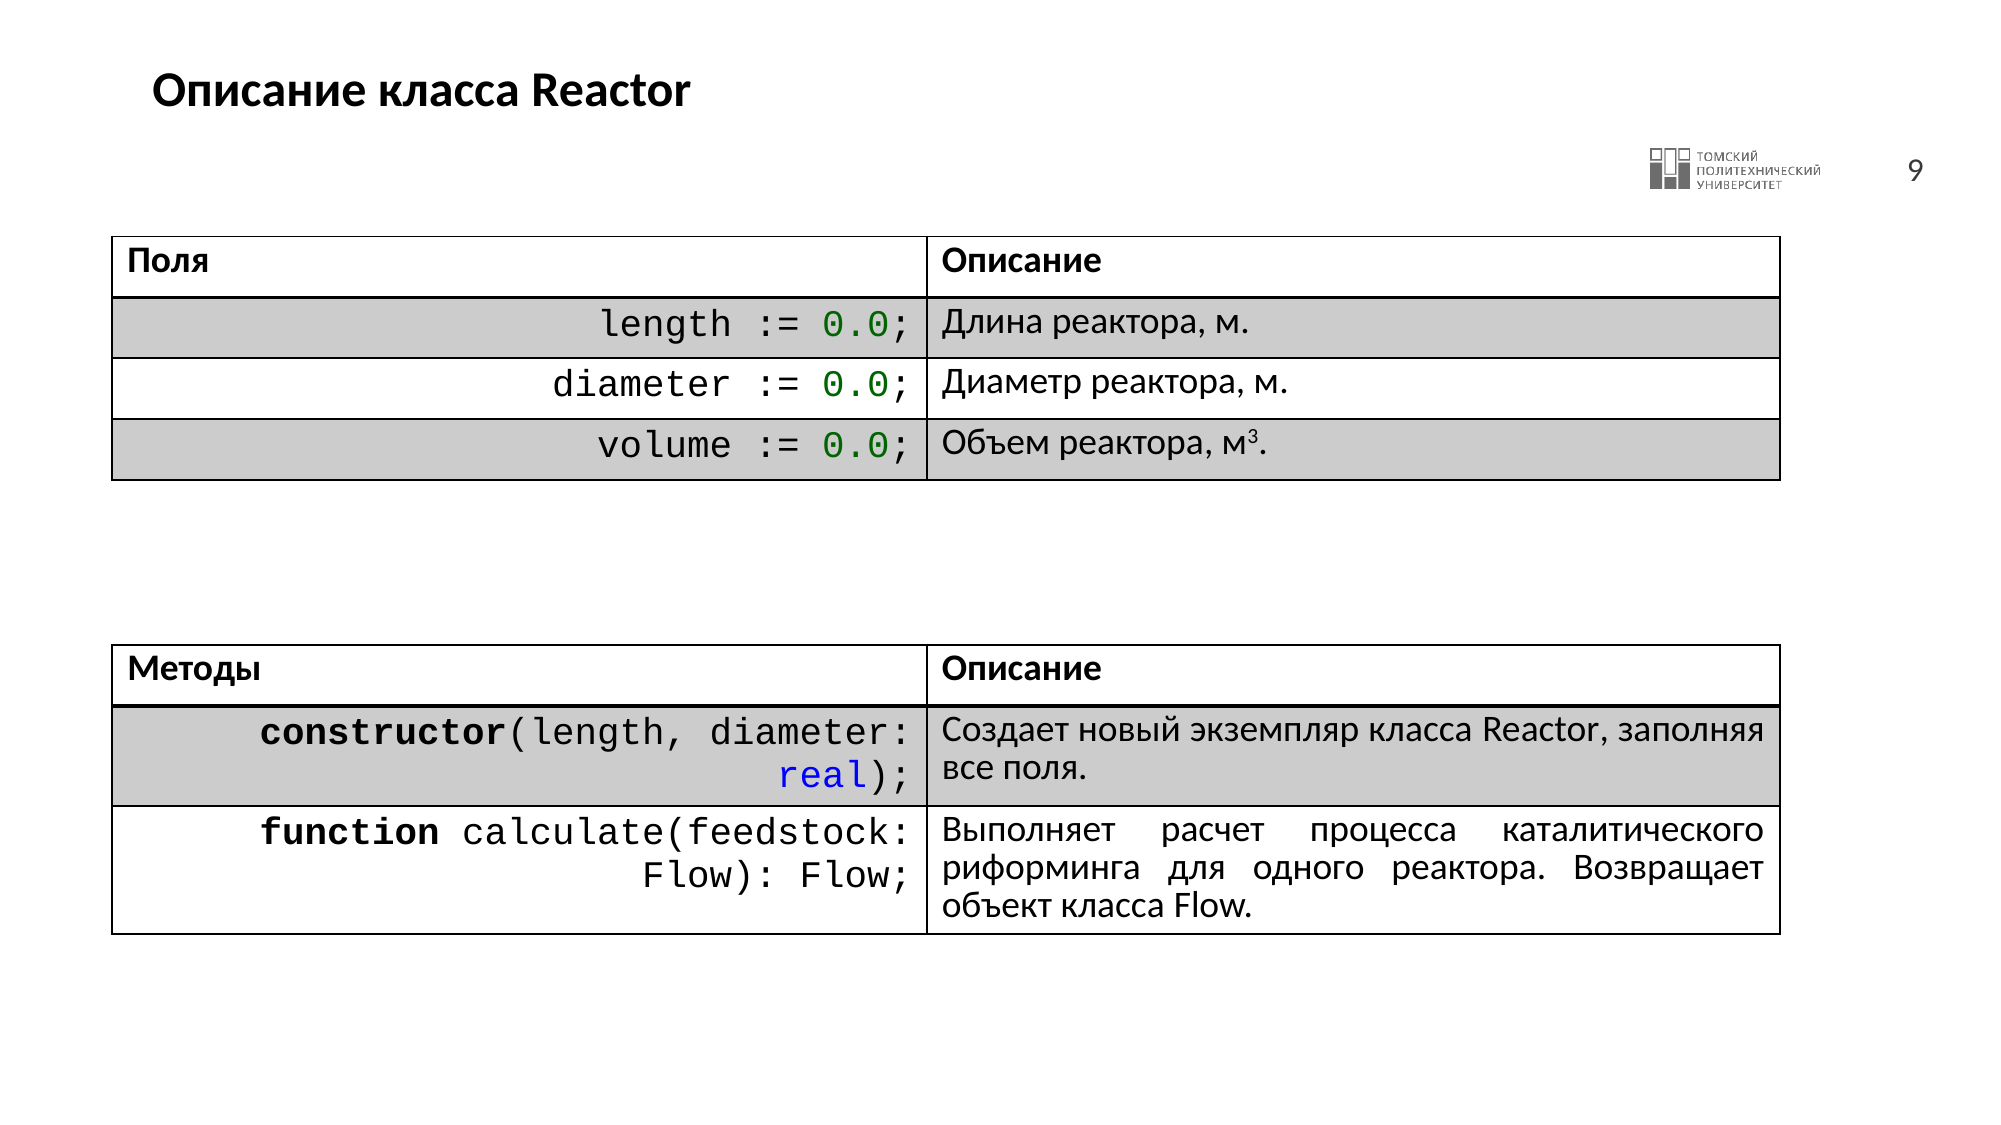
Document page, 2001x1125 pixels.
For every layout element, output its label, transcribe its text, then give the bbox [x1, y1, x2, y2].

table_cell volume := 0.0; [113, 420, 926, 479]
table_cell Диаметр реактора, м. [928, 359, 1779, 418]
table_cell Выполняет расчет процесса каталитического риформинга для одного реактора. Возвращает объект класса Flow. [928, 807, 1779, 933]
table_header Методы [113, 646, 926, 704]
table_cell constructor(length, diameter: real); [113, 708, 926, 805]
table_cell Создает новый экземпляр класса Reactor, заполняя все поля. [928, 708, 1779, 805]
table_header Описание [928, 646, 1779, 704]
table_cell function calculate(feedstock: Flow): Flow; [113, 807, 926, 933]
table_header Поля [113, 237, 926, 296]
table_header Описание [928, 237, 1779, 296]
table_cell Объем реактора, м3. [928, 420, 1779, 479]
picture [1650, 148, 1820, 189]
table_cell length := 0.0; [113, 299, 926, 357]
title Описание класса Reactor [137, 24, 1755, 156]
table_cell diameter := 0.0; [113, 359, 926, 418]
table_cell Длина реактора, м. [928, 299, 1779, 357]
